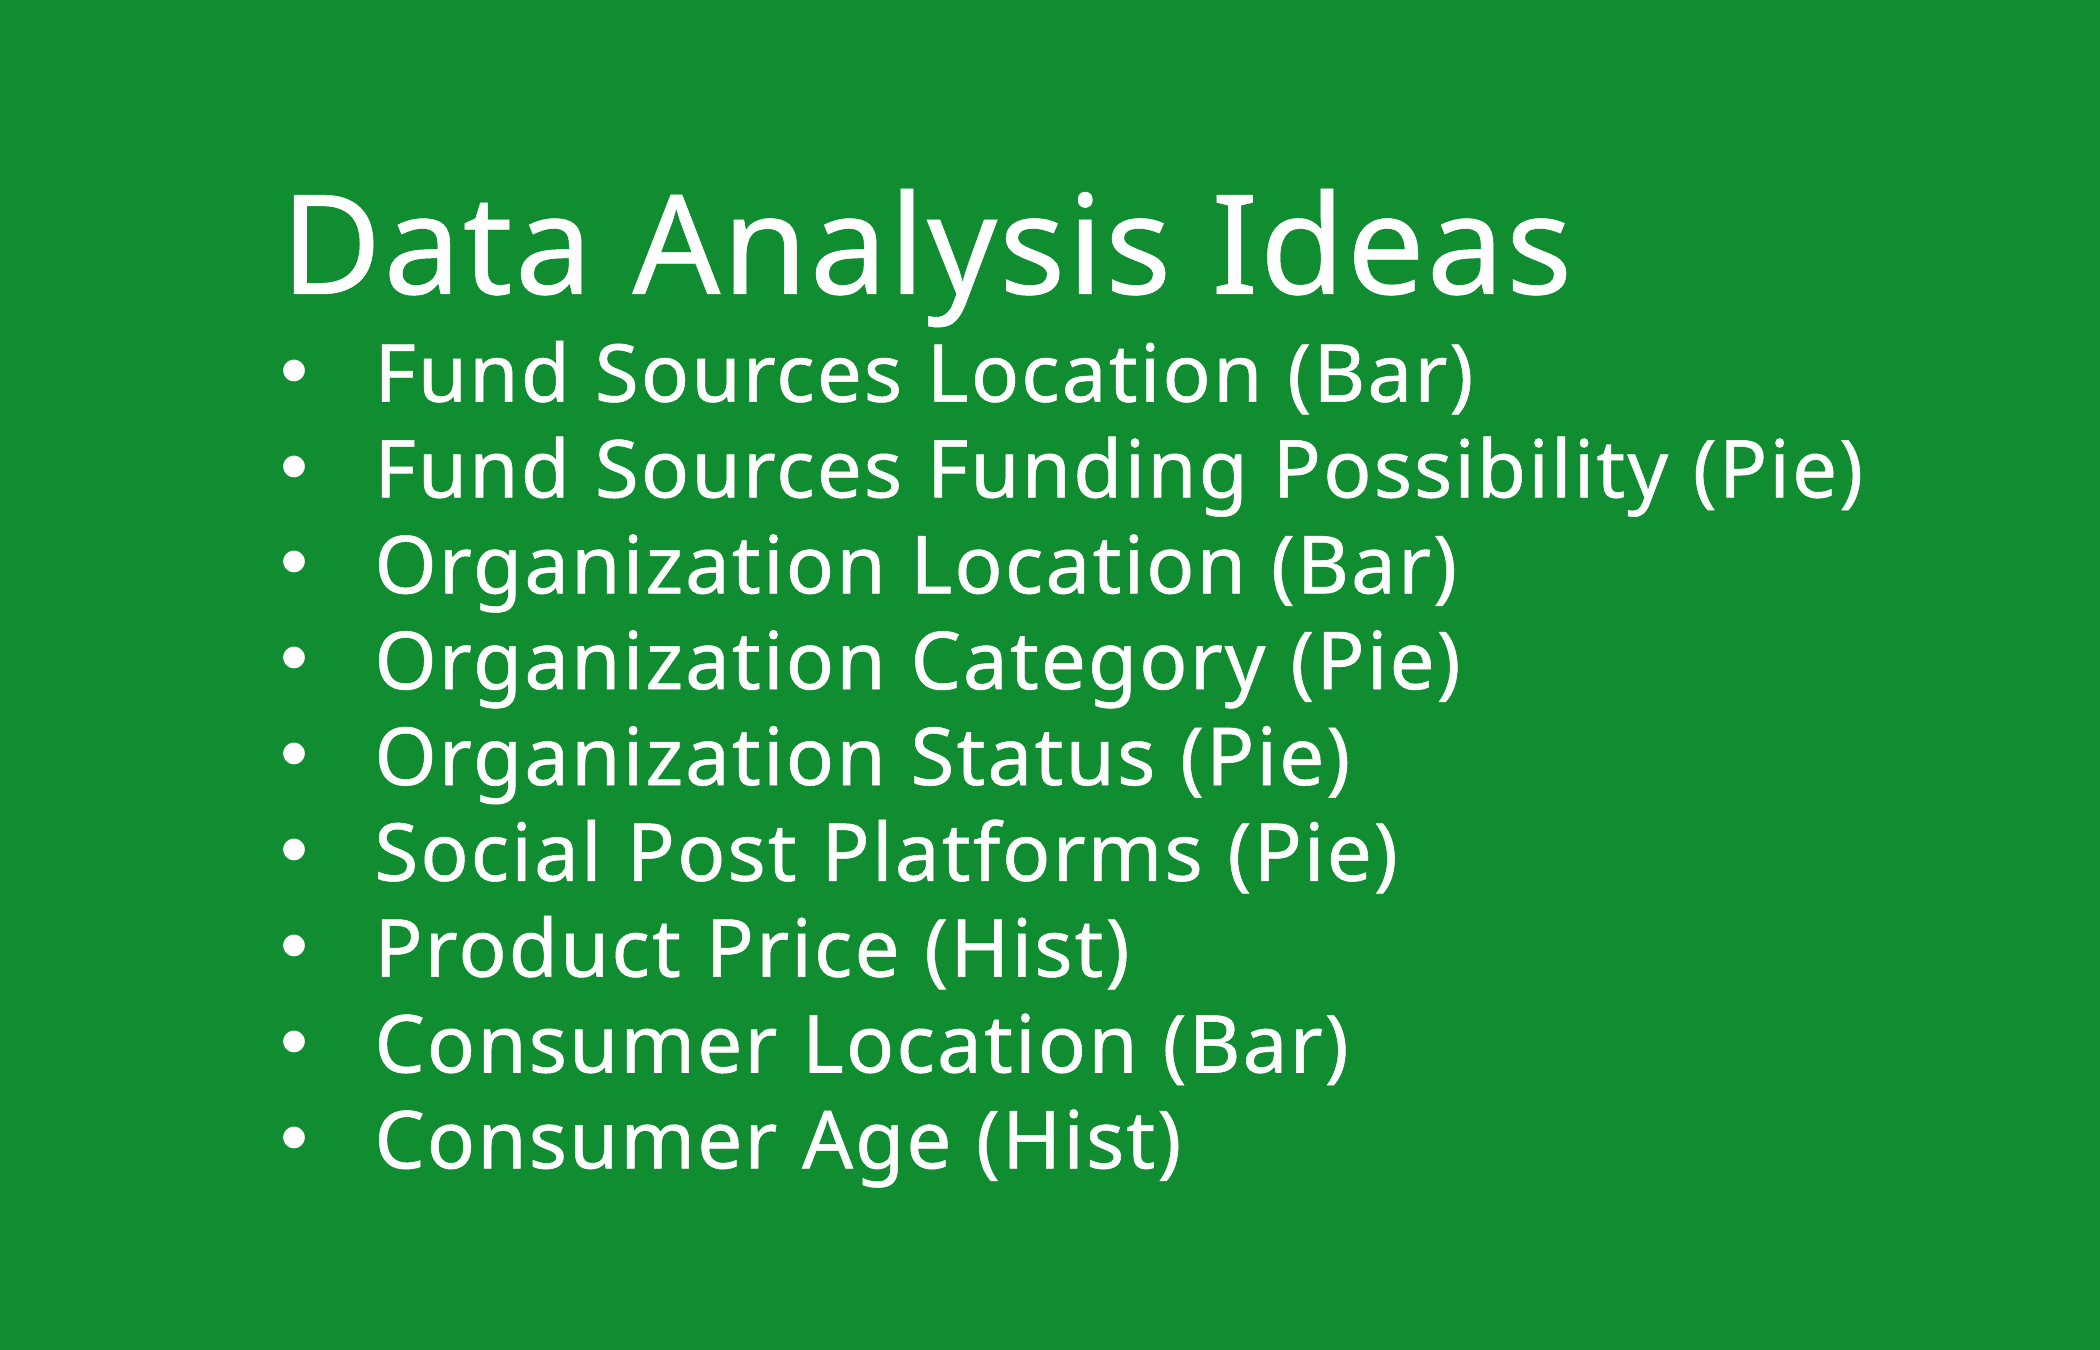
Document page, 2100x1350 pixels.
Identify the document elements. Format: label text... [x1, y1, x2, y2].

text_box Data Analysis Ideas Fund Sources Location (Bar) Fund Sources Funding Possibility (Pie) Organization Location (Bar) Organization Category (Pie) Organization Status (Pie) Social Post Platforms (Pie) Product Price (Hist) Consumer Location (Bar) Consumer Age (Hist) [275, 153, 1872, 1187]
